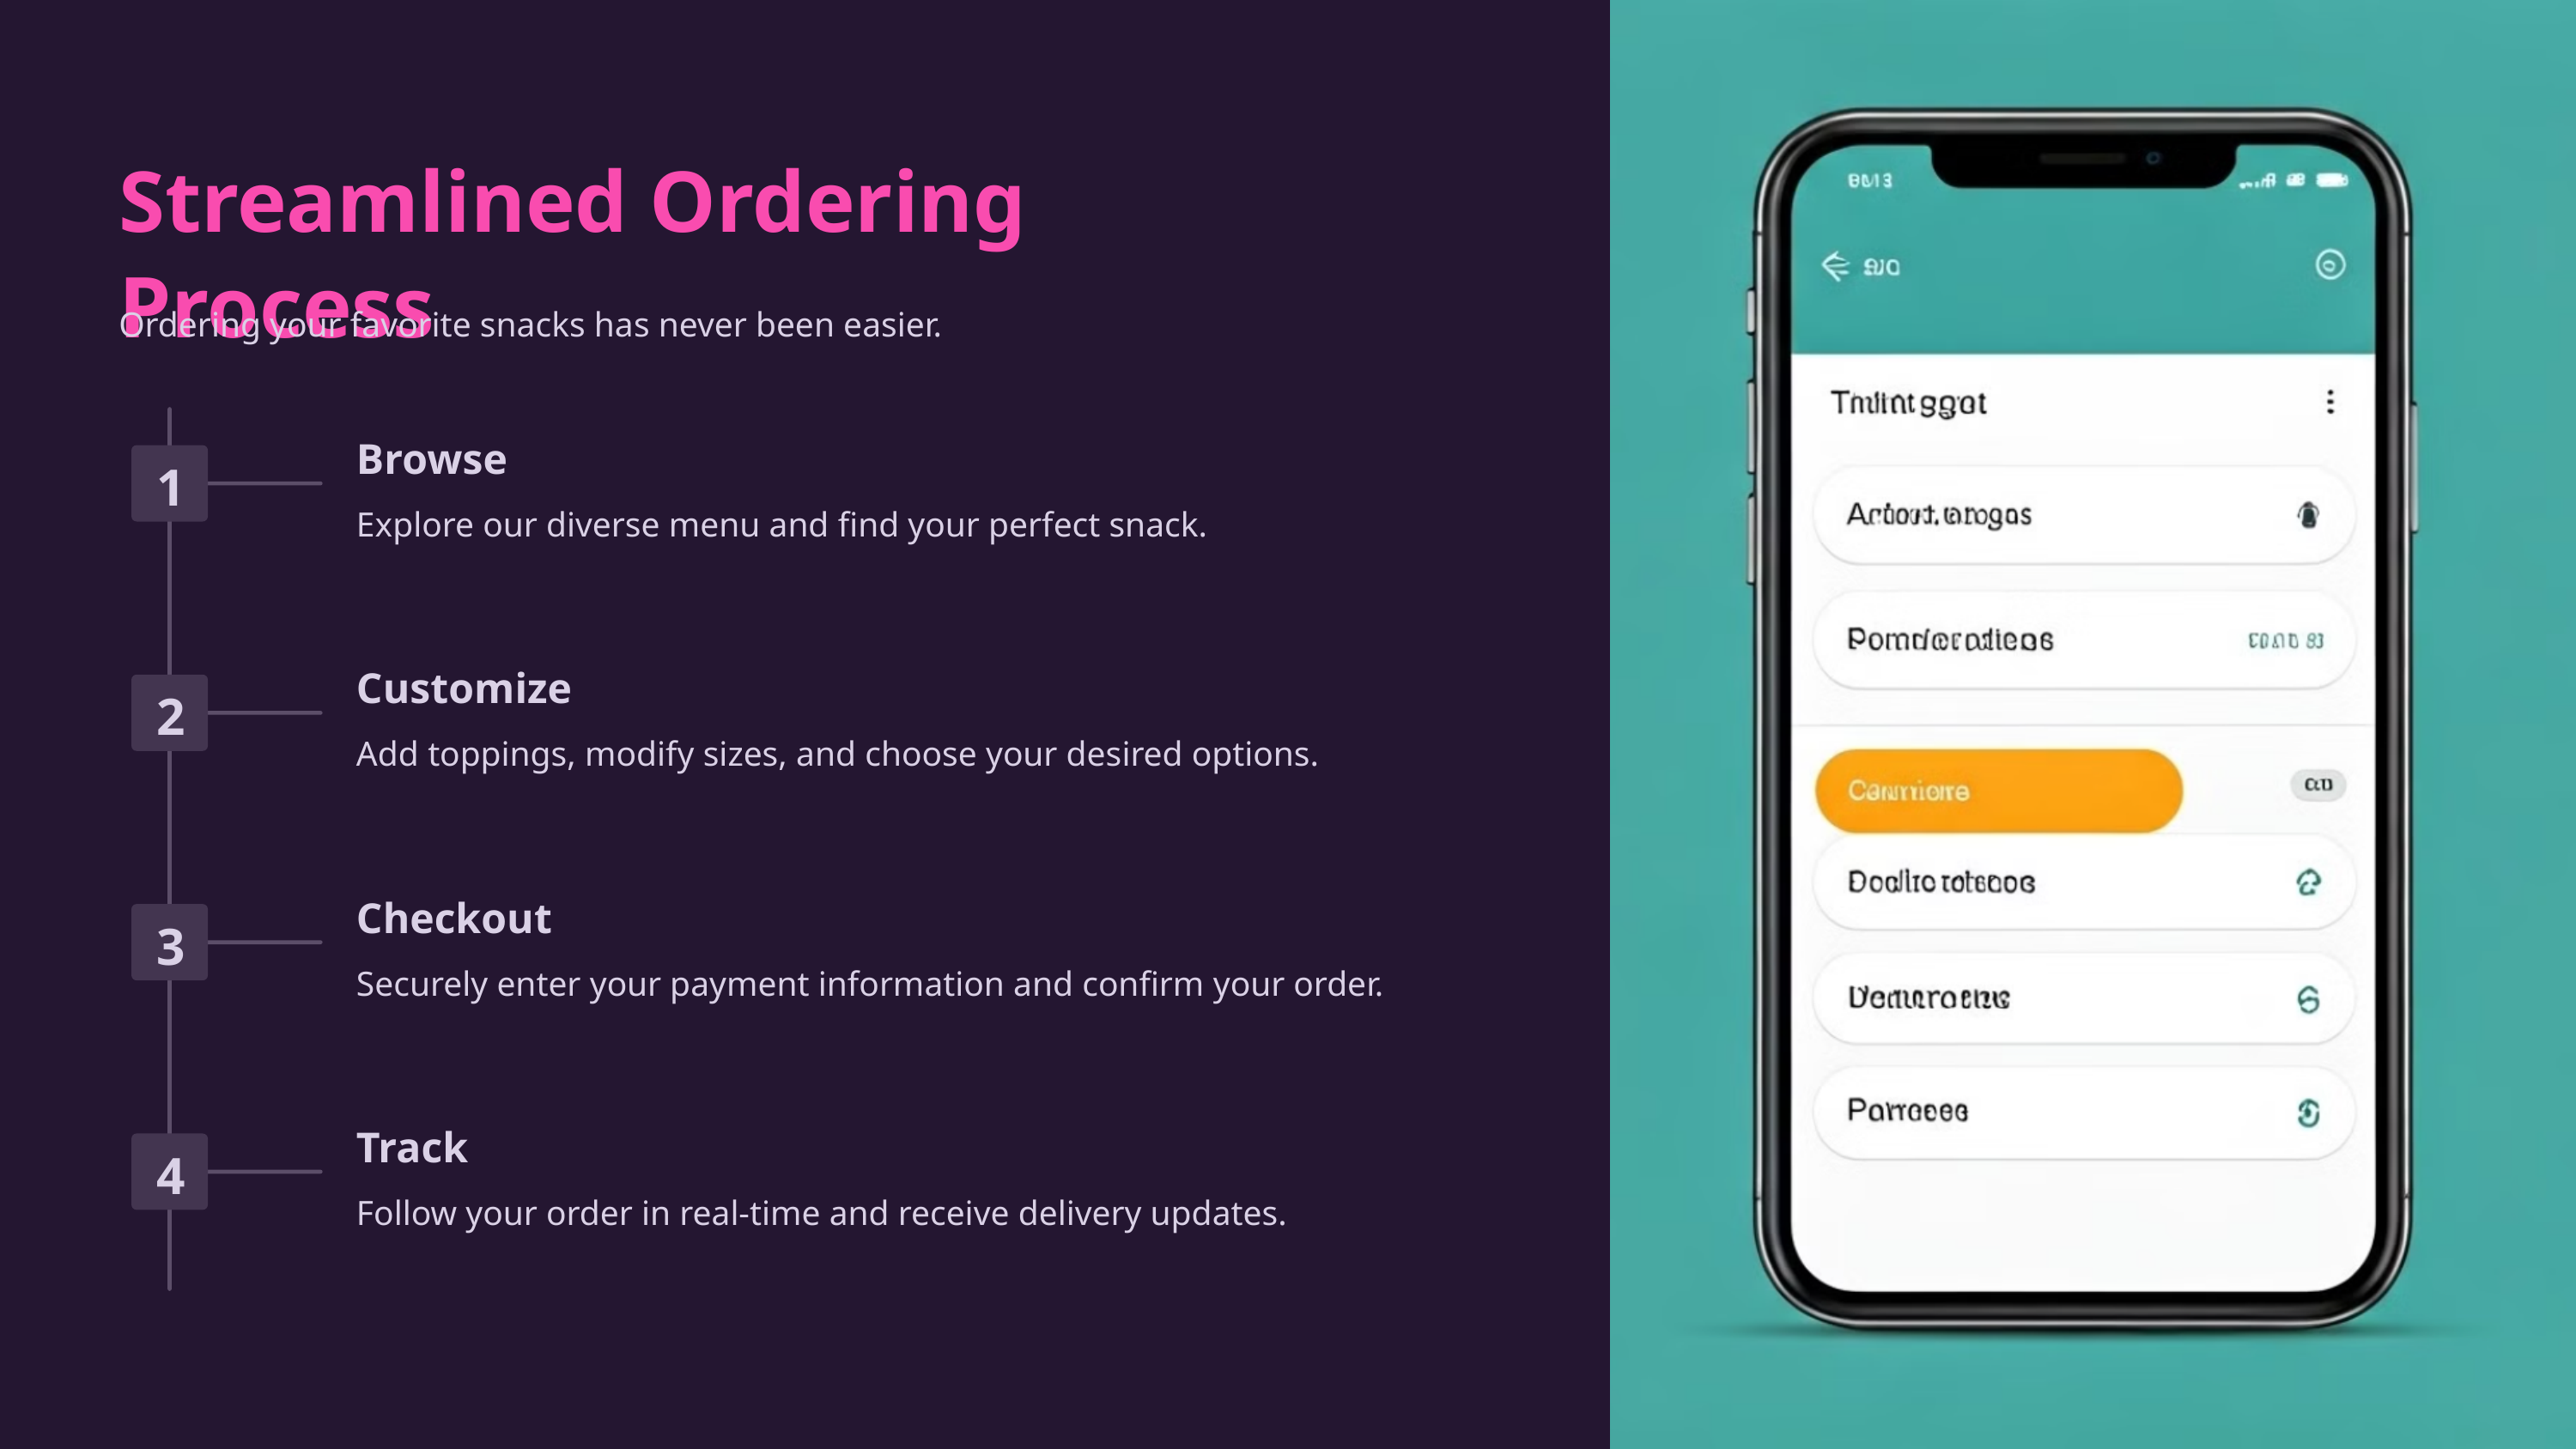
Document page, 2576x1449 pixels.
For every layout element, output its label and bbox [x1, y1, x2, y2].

text_box [131, 674, 209, 752]
text_box [131, 1133, 209, 1210]
text_box [131, 445, 209, 522]
text_box [1609, 0, 2576, 1449]
text_box [167, 988, 173, 1131]
text_box [167, 758, 173, 902]
text_box [211, 710, 323, 715]
text_box [167, 406, 173, 444]
text_box [131, 903, 209, 981]
text_box [211, 940, 323, 945]
text_box [167, 529, 173, 673]
text_box [211, 1169, 323, 1174]
text_box [167, 1217, 173, 1292]
text_box [211, 481, 323, 486]
text_box [0, 0, 1607, 1449]
